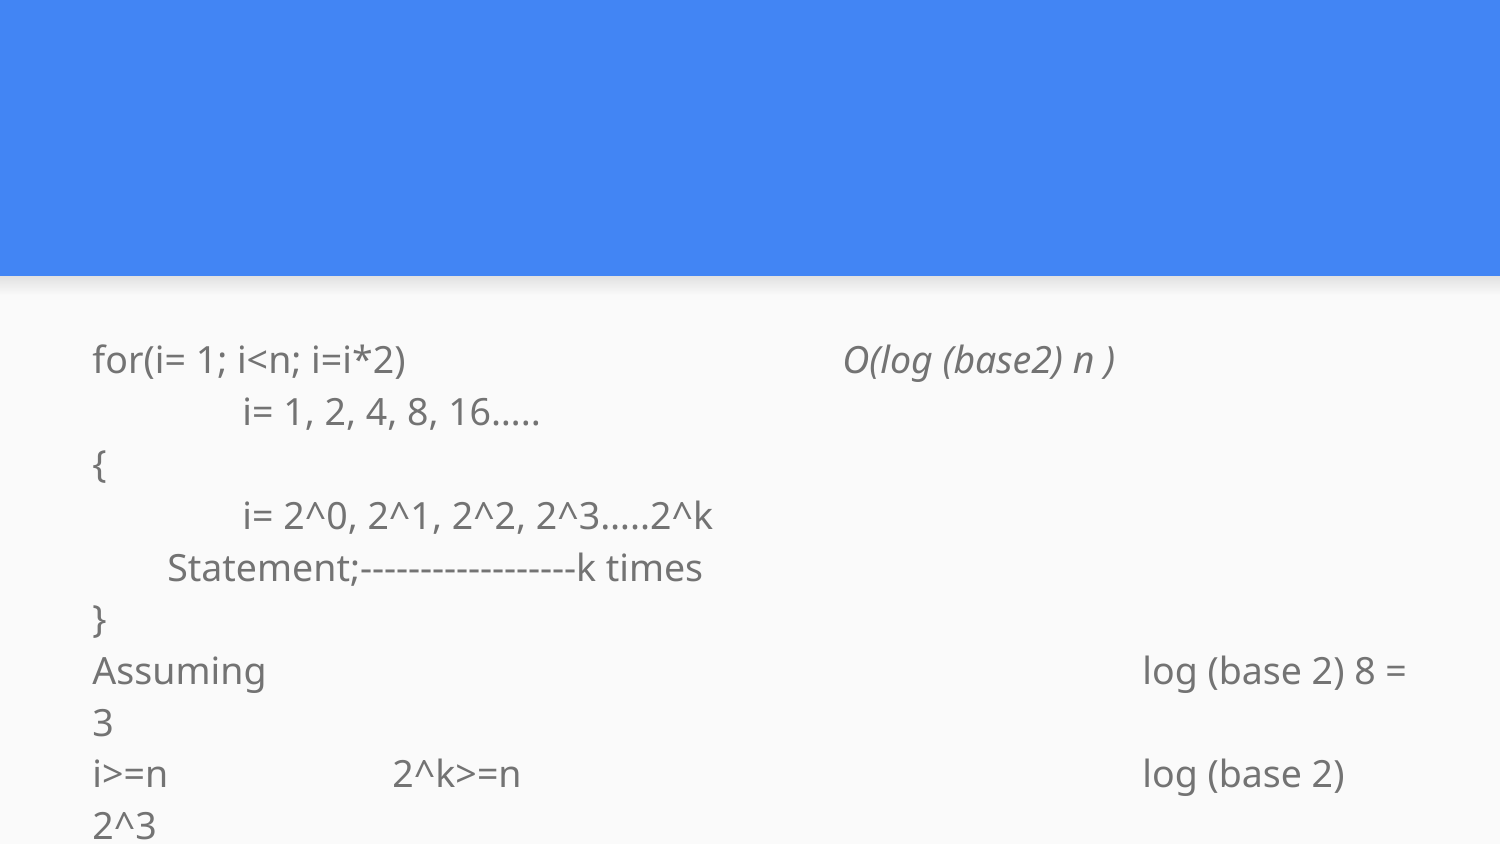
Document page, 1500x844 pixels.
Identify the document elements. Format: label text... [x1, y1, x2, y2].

list for(i= 1; i<n; i=i*2) O(log (base2) n ) i= 1, 2, 4, 8, 16….. { i= 2^0, 2^1, 2^2, 2^3…..2^k Statement;------------------k times } Assuming log (base 2) 8 = 3 i>=n 2^k>=n log (base 2) 2^3 2^k = n 3 log (base 2) 2 log 2^k = log n 3 *1 = 3 K = log(base2) n [77, 314, 1427, 822]
